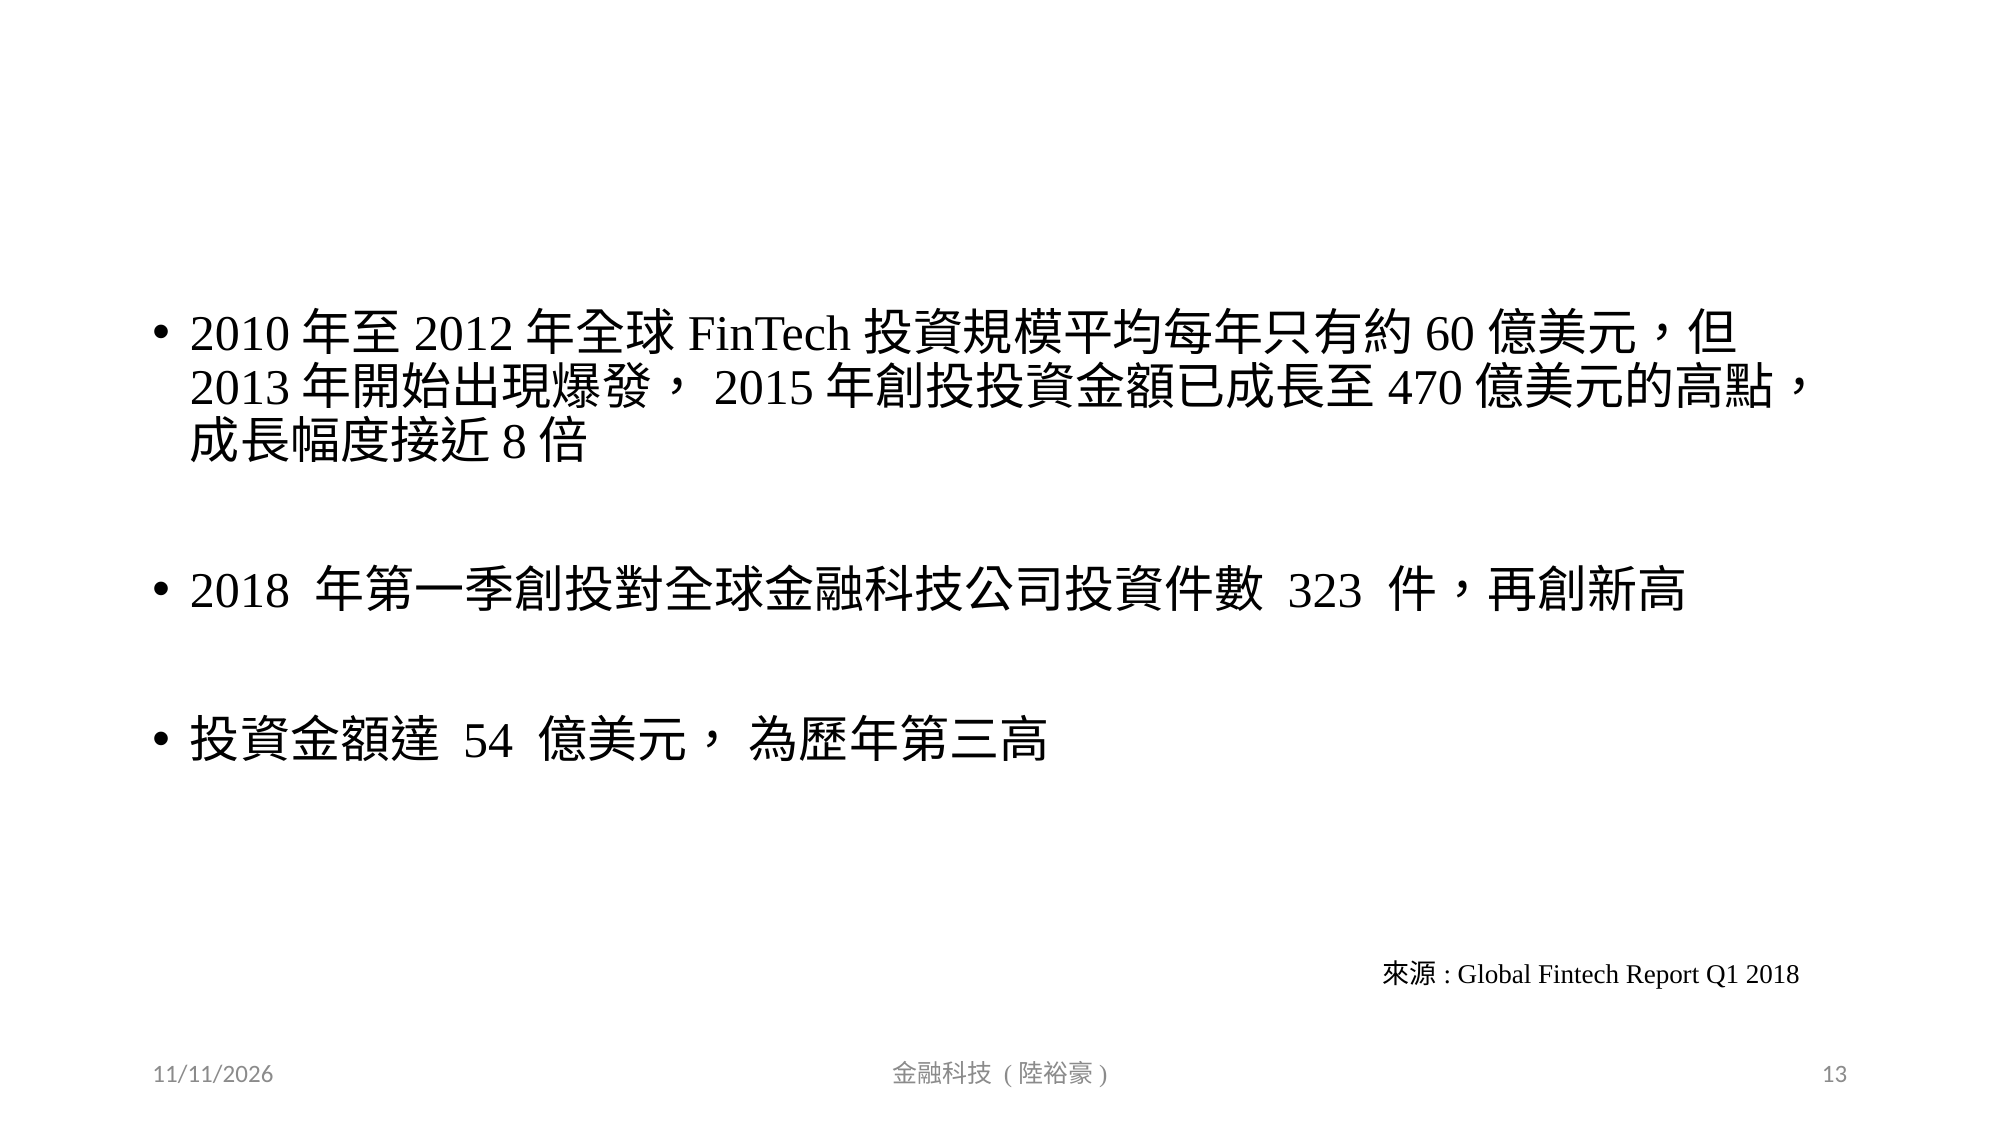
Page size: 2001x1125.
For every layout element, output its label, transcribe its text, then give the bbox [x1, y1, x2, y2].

list 2010年至2012年全球FinTech投資規模平均每年只有約60億美元，但2013年開始出現爆發，2015年創投投資金額已成長至470億美元的高點，成長幅度接近8倍 2018 年第一季創投對全球金融科技公司投資件數 323 件，再創新高 投資金額達 54 億美元， 為歷年第三高 [137, 299, 1833, 1014]
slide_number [137, 1042, 588, 1103]
slide_number 13 [1412, 1042, 1863, 1103]
footer 金融科技 (陸裕豪) [662, 1042, 1338, 1103]
list 來源: Global Fintech Report Q1 2018 [1368, 952, 1863, 1014]
